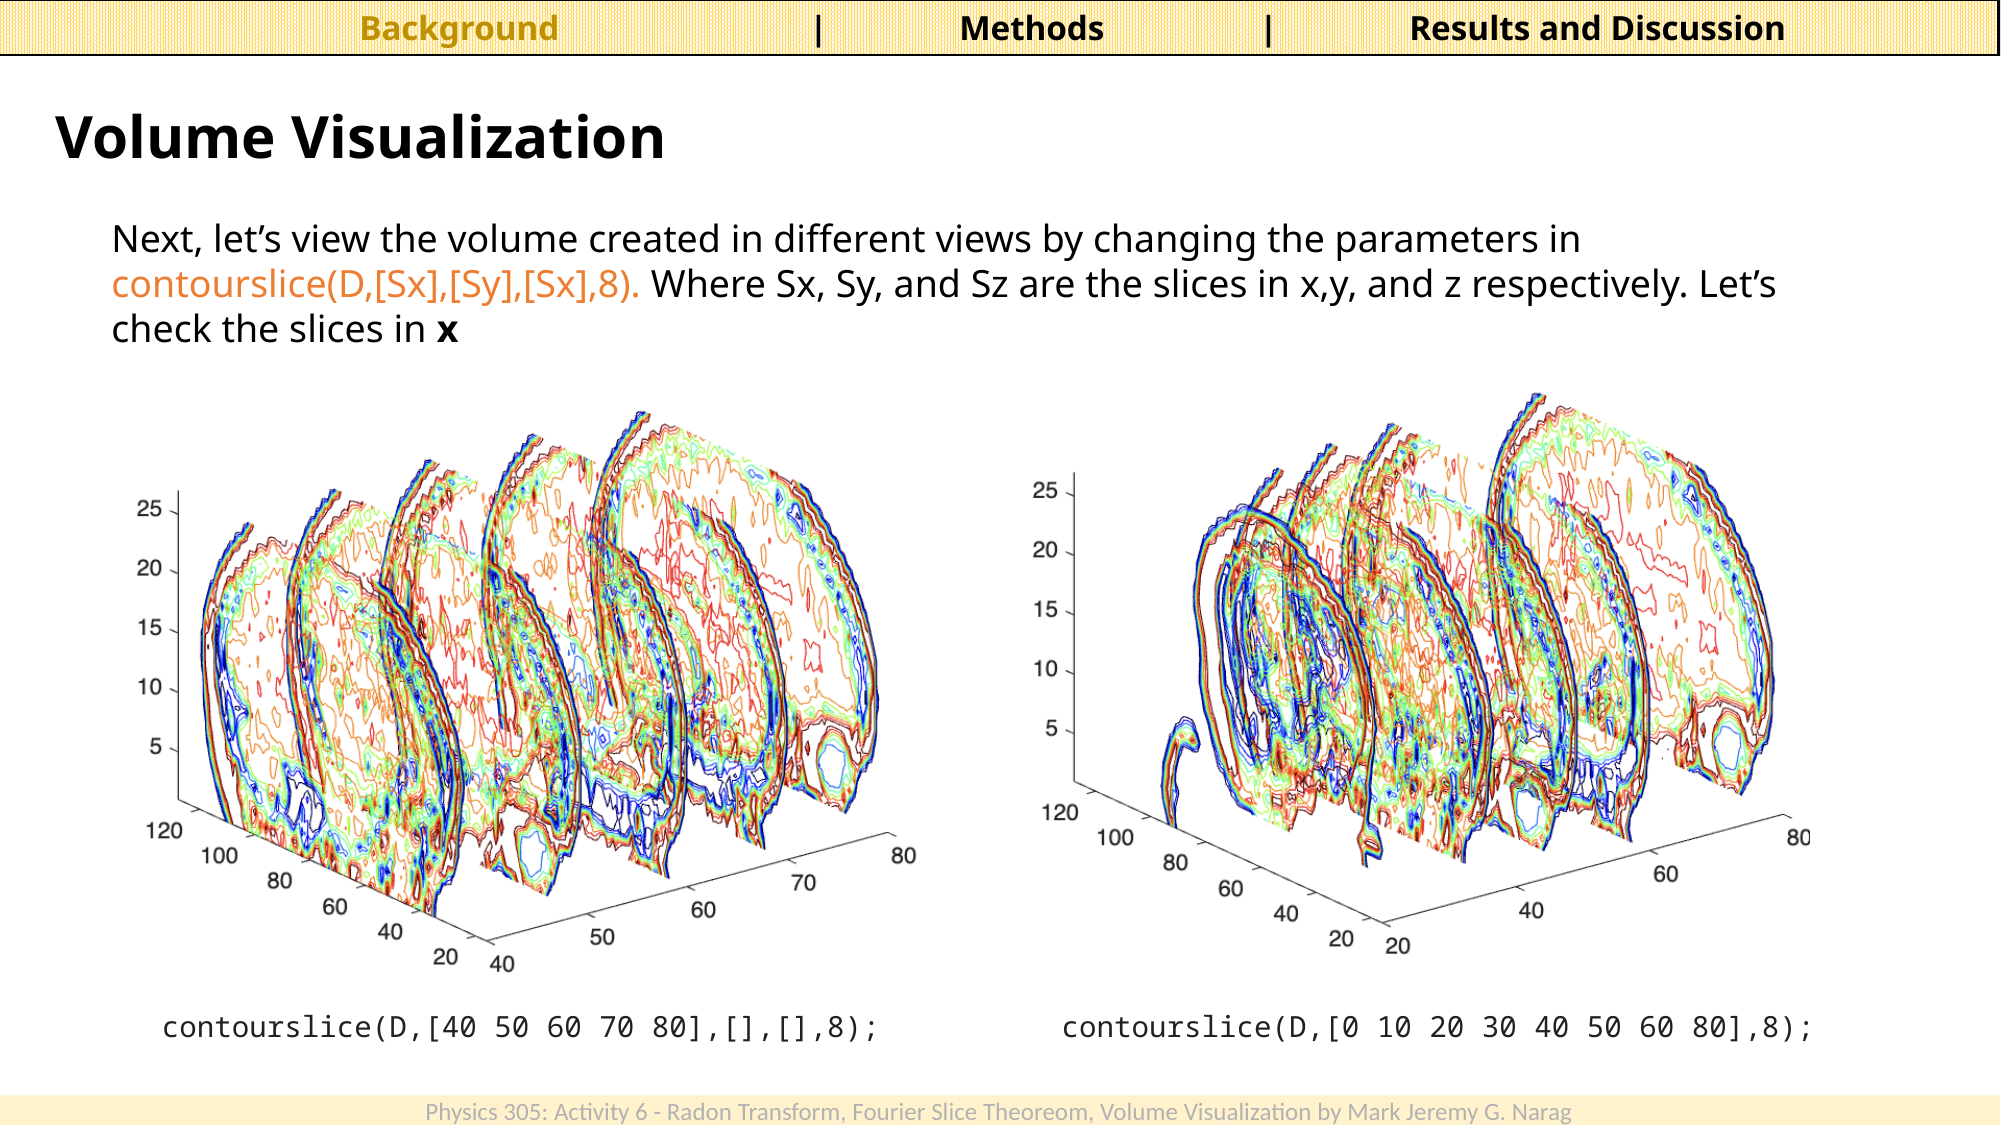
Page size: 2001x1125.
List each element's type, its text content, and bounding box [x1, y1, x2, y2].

picture [107, 390, 954, 1001]
footer Physics 305: Activity 6 - Radon Transform, Fourier Slice Theoreom, Volume Visualization by Mark Jeremy G. Narag [0, 1095, 2000, 1125]
text_box Volume Visualization [41, 92, 1982, 223]
text_box Next, let’s view the volume created in different views by changing the parameters in contourslice(D,[Sx],[Sy],[Sx],8). Where Sx, Sy, and Sz are the slices in x,y, and z respectively. Let’s check the slices in x [96, 207, 1810, 358]
text_box Background | Methods | Results and Discussion [0, 0, 1998, 55]
picture [982, 377, 1810, 961]
text_box contourslice(D,[0 10 20 30 40 50 60 80],8); [1046, 1000, 1925, 1051]
text_box contourslice(D,[40 50 60 70 80],[],[],8); [147, 1001, 914, 1051]
